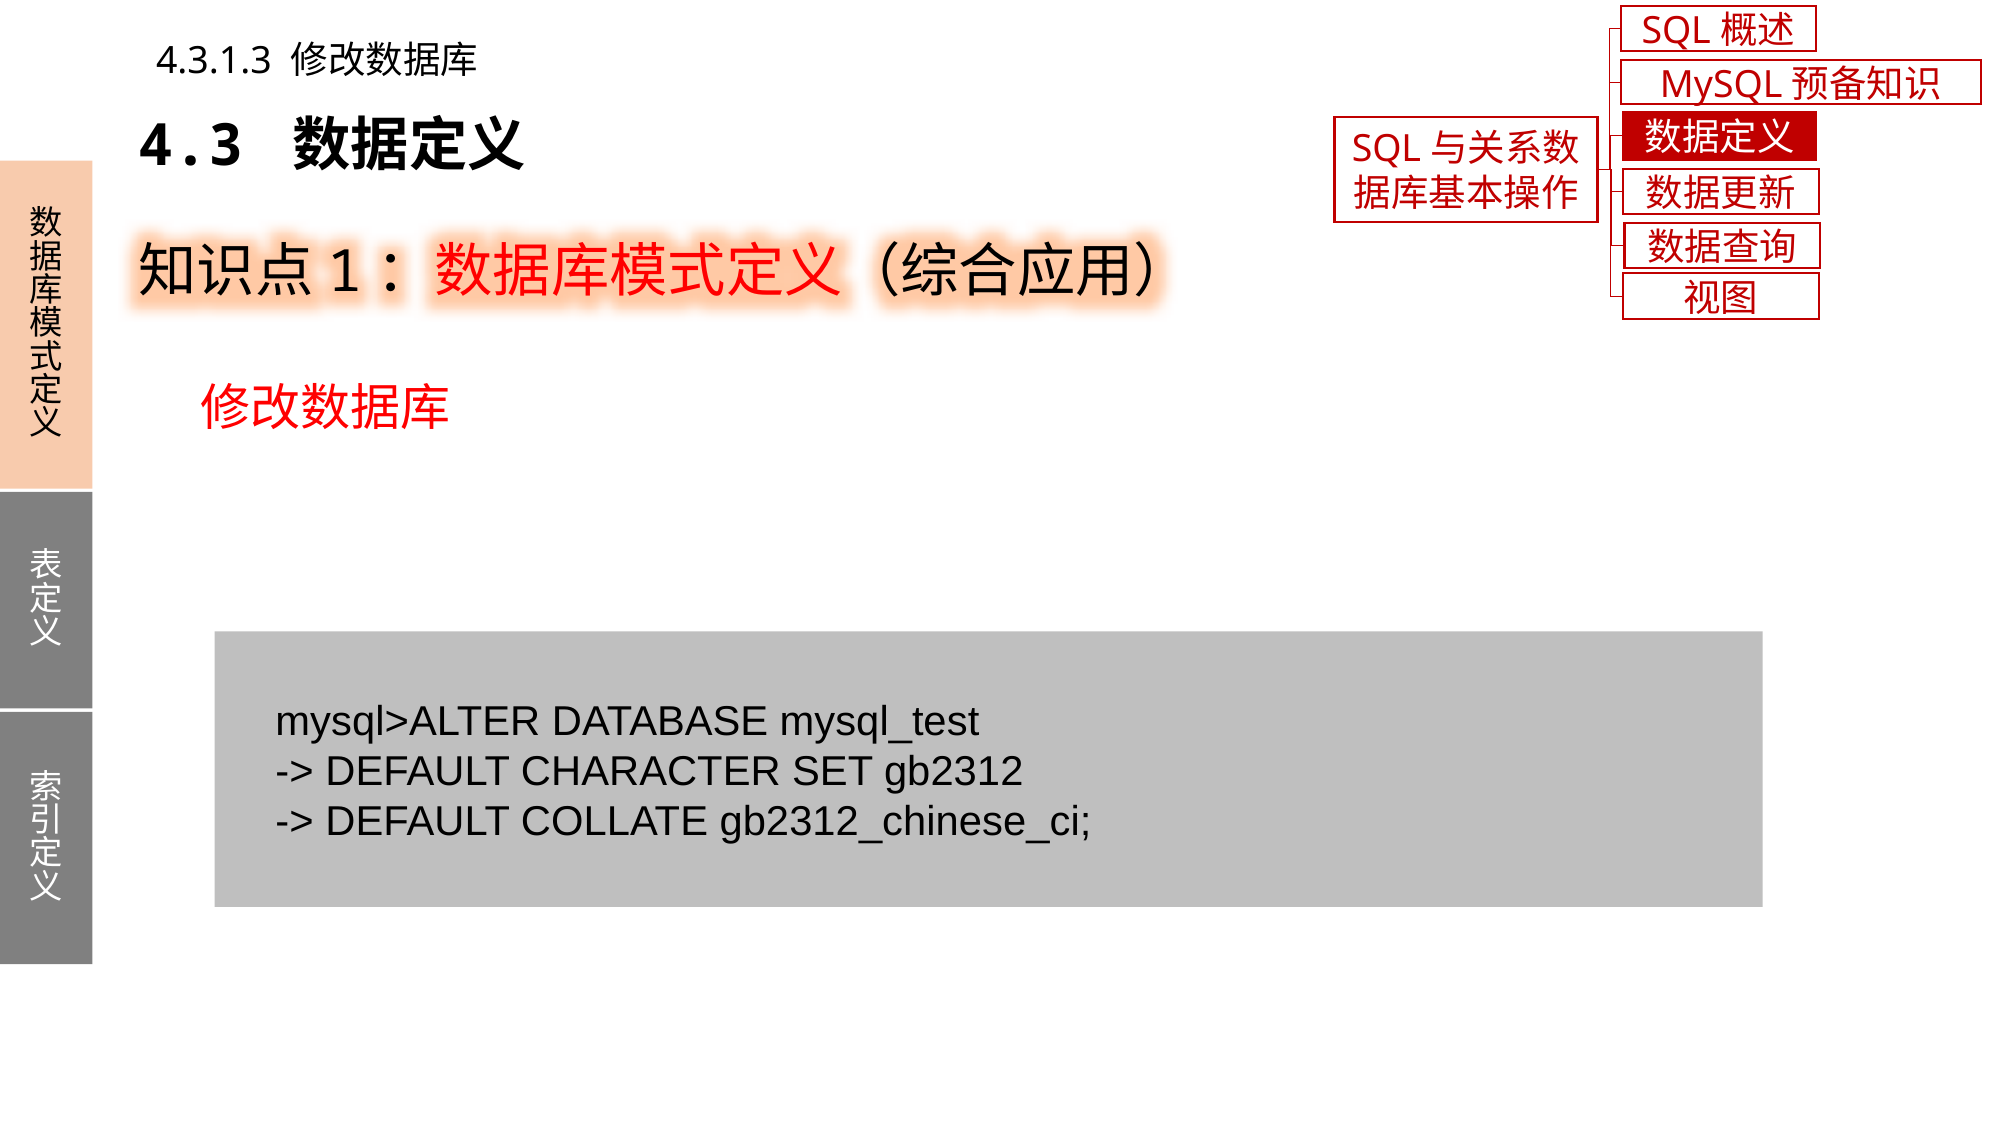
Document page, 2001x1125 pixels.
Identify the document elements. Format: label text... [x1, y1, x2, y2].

text_box SQL概述 [1620, 5, 1817, 52]
text_box 知识点1：数据库模式定义（综合应用） [120, 172, 1945, 329]
text_box 数据定义 [1622, 111, 1817, 161]
text_box mysql>ALTER DATABASE mysql_test -> DEFAULT CHARACTER SET gb2312 -> DEFAULT COLLATE gb2312_chinese_ci; [214, 630, 1764, 908]
text_box 4.1 SQL概述 [114, 166, 1954, 339]
text_box 4.3 数据定义 [120, 97, 1568, 151]
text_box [0, 160, 93, 965]
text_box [1597, 169, 1623, 297]
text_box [1597, 135, 1623, 169]
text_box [1597, 28, 1621, 82]
text_box MySQL预备知识 [1621, 59, 1982, 105]
text_box SQL与关系数据库基本操作 [1333, 116, 1597, 223]
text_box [118, 170, 1949, 335]
text_box 数据查询 [1623, 222, 1821, 269]
text_box 数据更新 [1623, 168, 1820, 215]
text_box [1597, 82, 1621, 135]
text_box 4.3.1.3 修改数据库 [141, 28, 493, 89]
text_box 视图 [1622, 272, 1820, 320]
text_box 修改数据库 [186, 350, 1827, 597]
